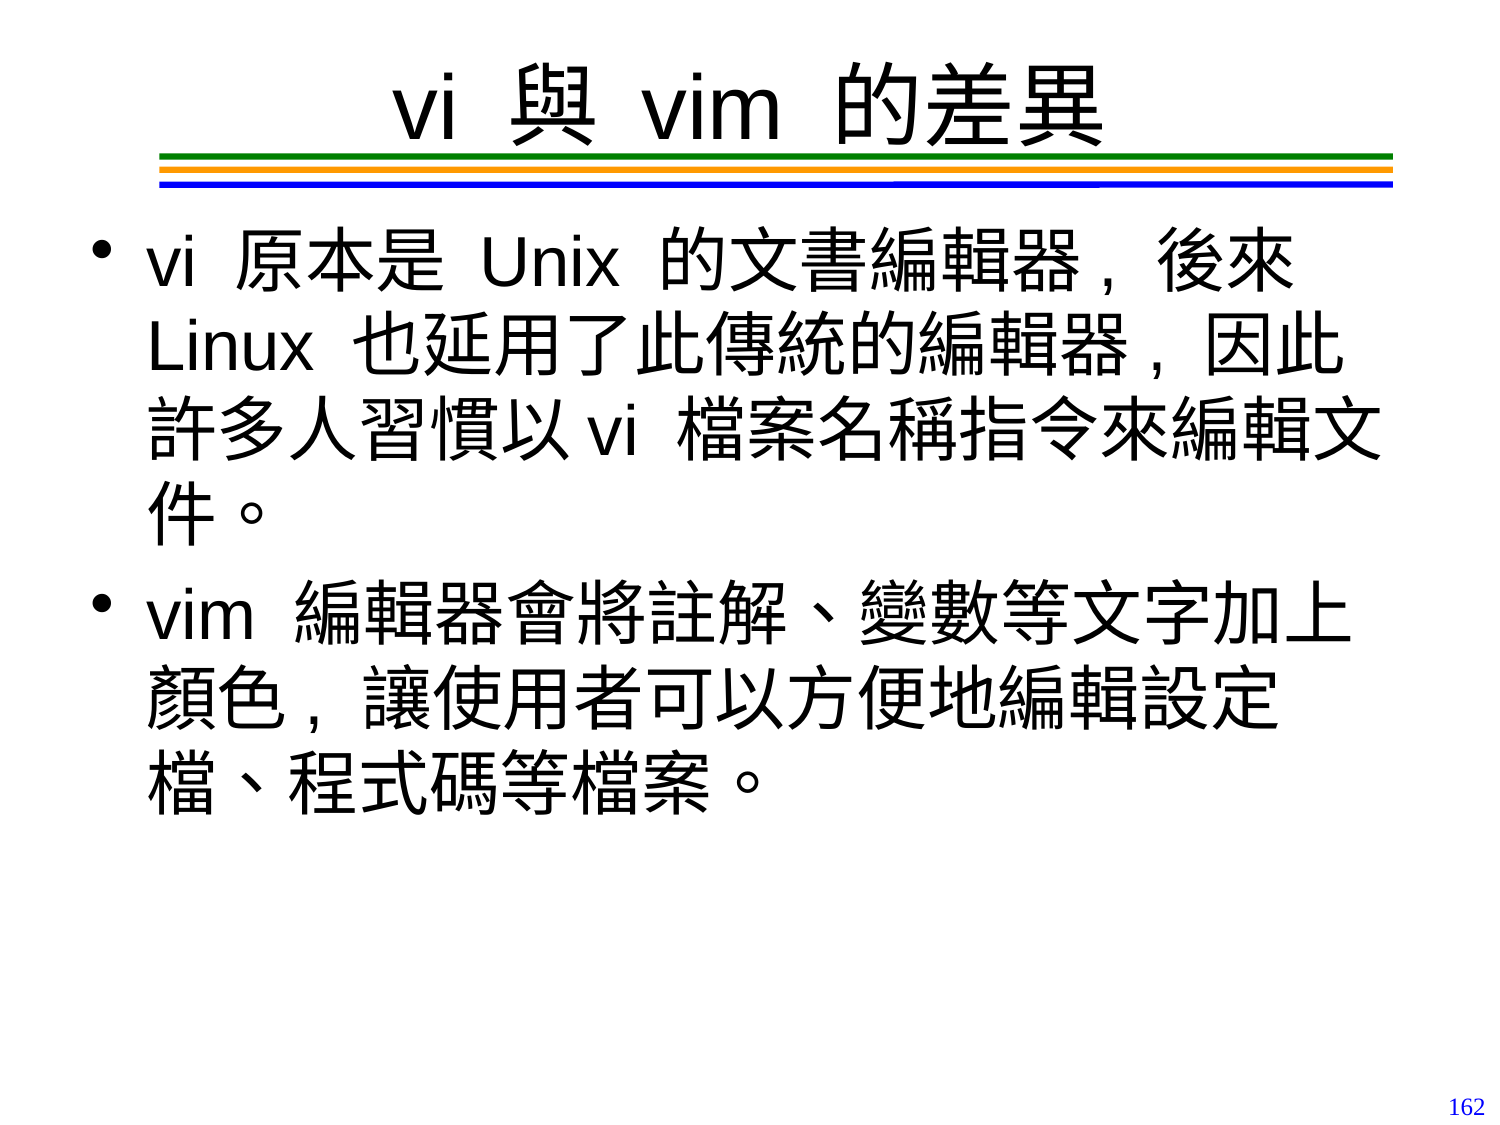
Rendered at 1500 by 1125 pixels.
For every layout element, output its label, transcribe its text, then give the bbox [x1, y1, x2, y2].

slide_number 162 [1150, 1082, 1500, 1119]
list vi 原本是 Unix 的文書編輯器, 後來 Linux 也延用了此傳統的編輯器, 因此許多人習慣以vi 檔案名稱指令來編輯文件。 vim 編輯器會將註解、變數等文字加上顏色, 讓使用者可以方便地編輯設定檔、程式碼等檔案。 [75, 207, 1425, 1005]
title vi 與 vim 的差異 [75, 45, 1425, 161]
